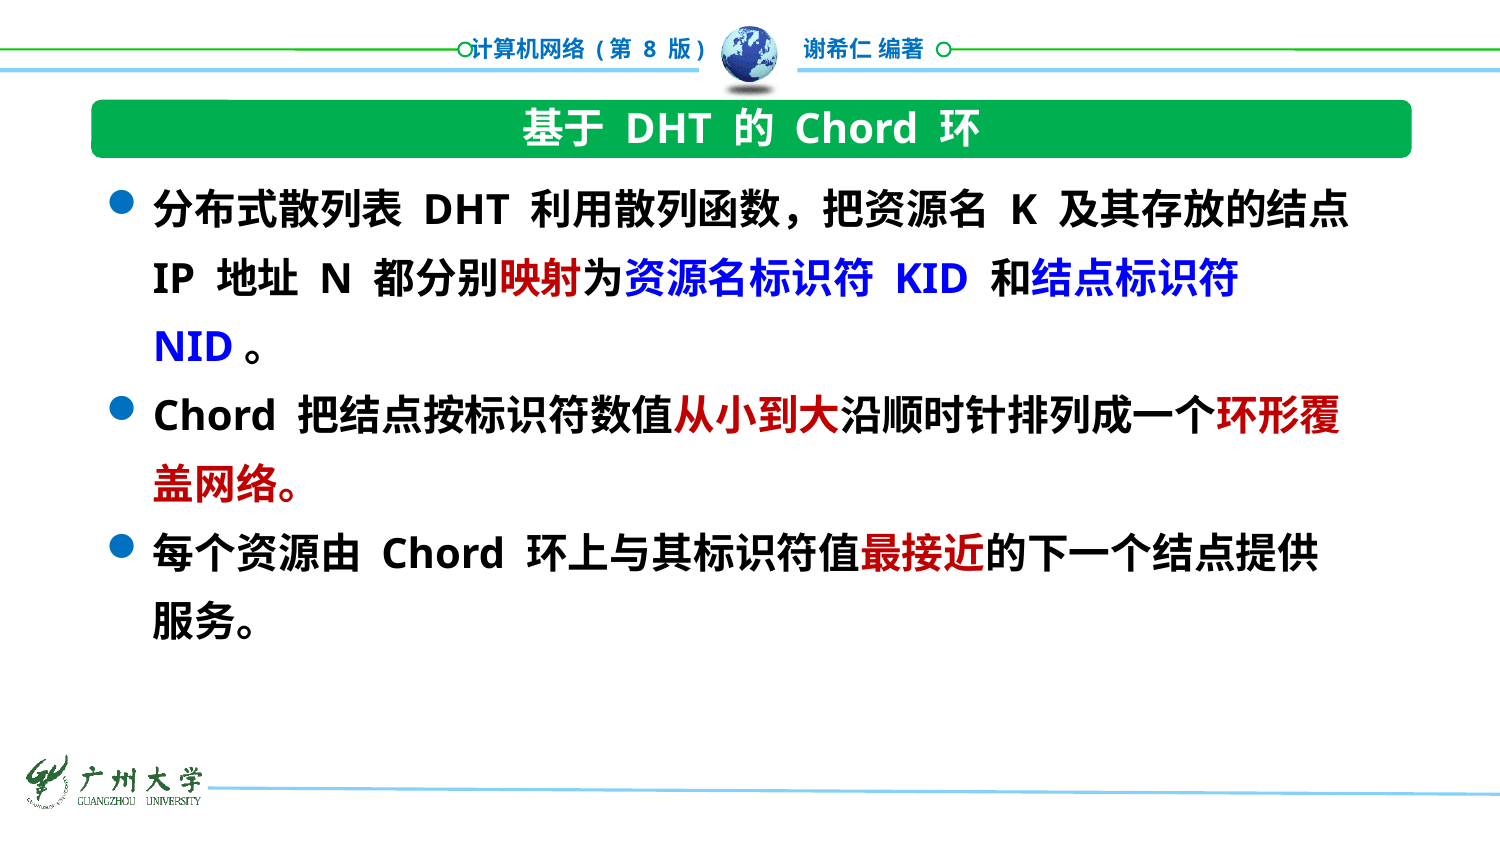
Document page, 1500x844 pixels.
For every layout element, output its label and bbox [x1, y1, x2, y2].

text_box [91, 94, 1412, 653]
picture [719, 24, 779, 94]
picture [26, 754, 202, 809]
